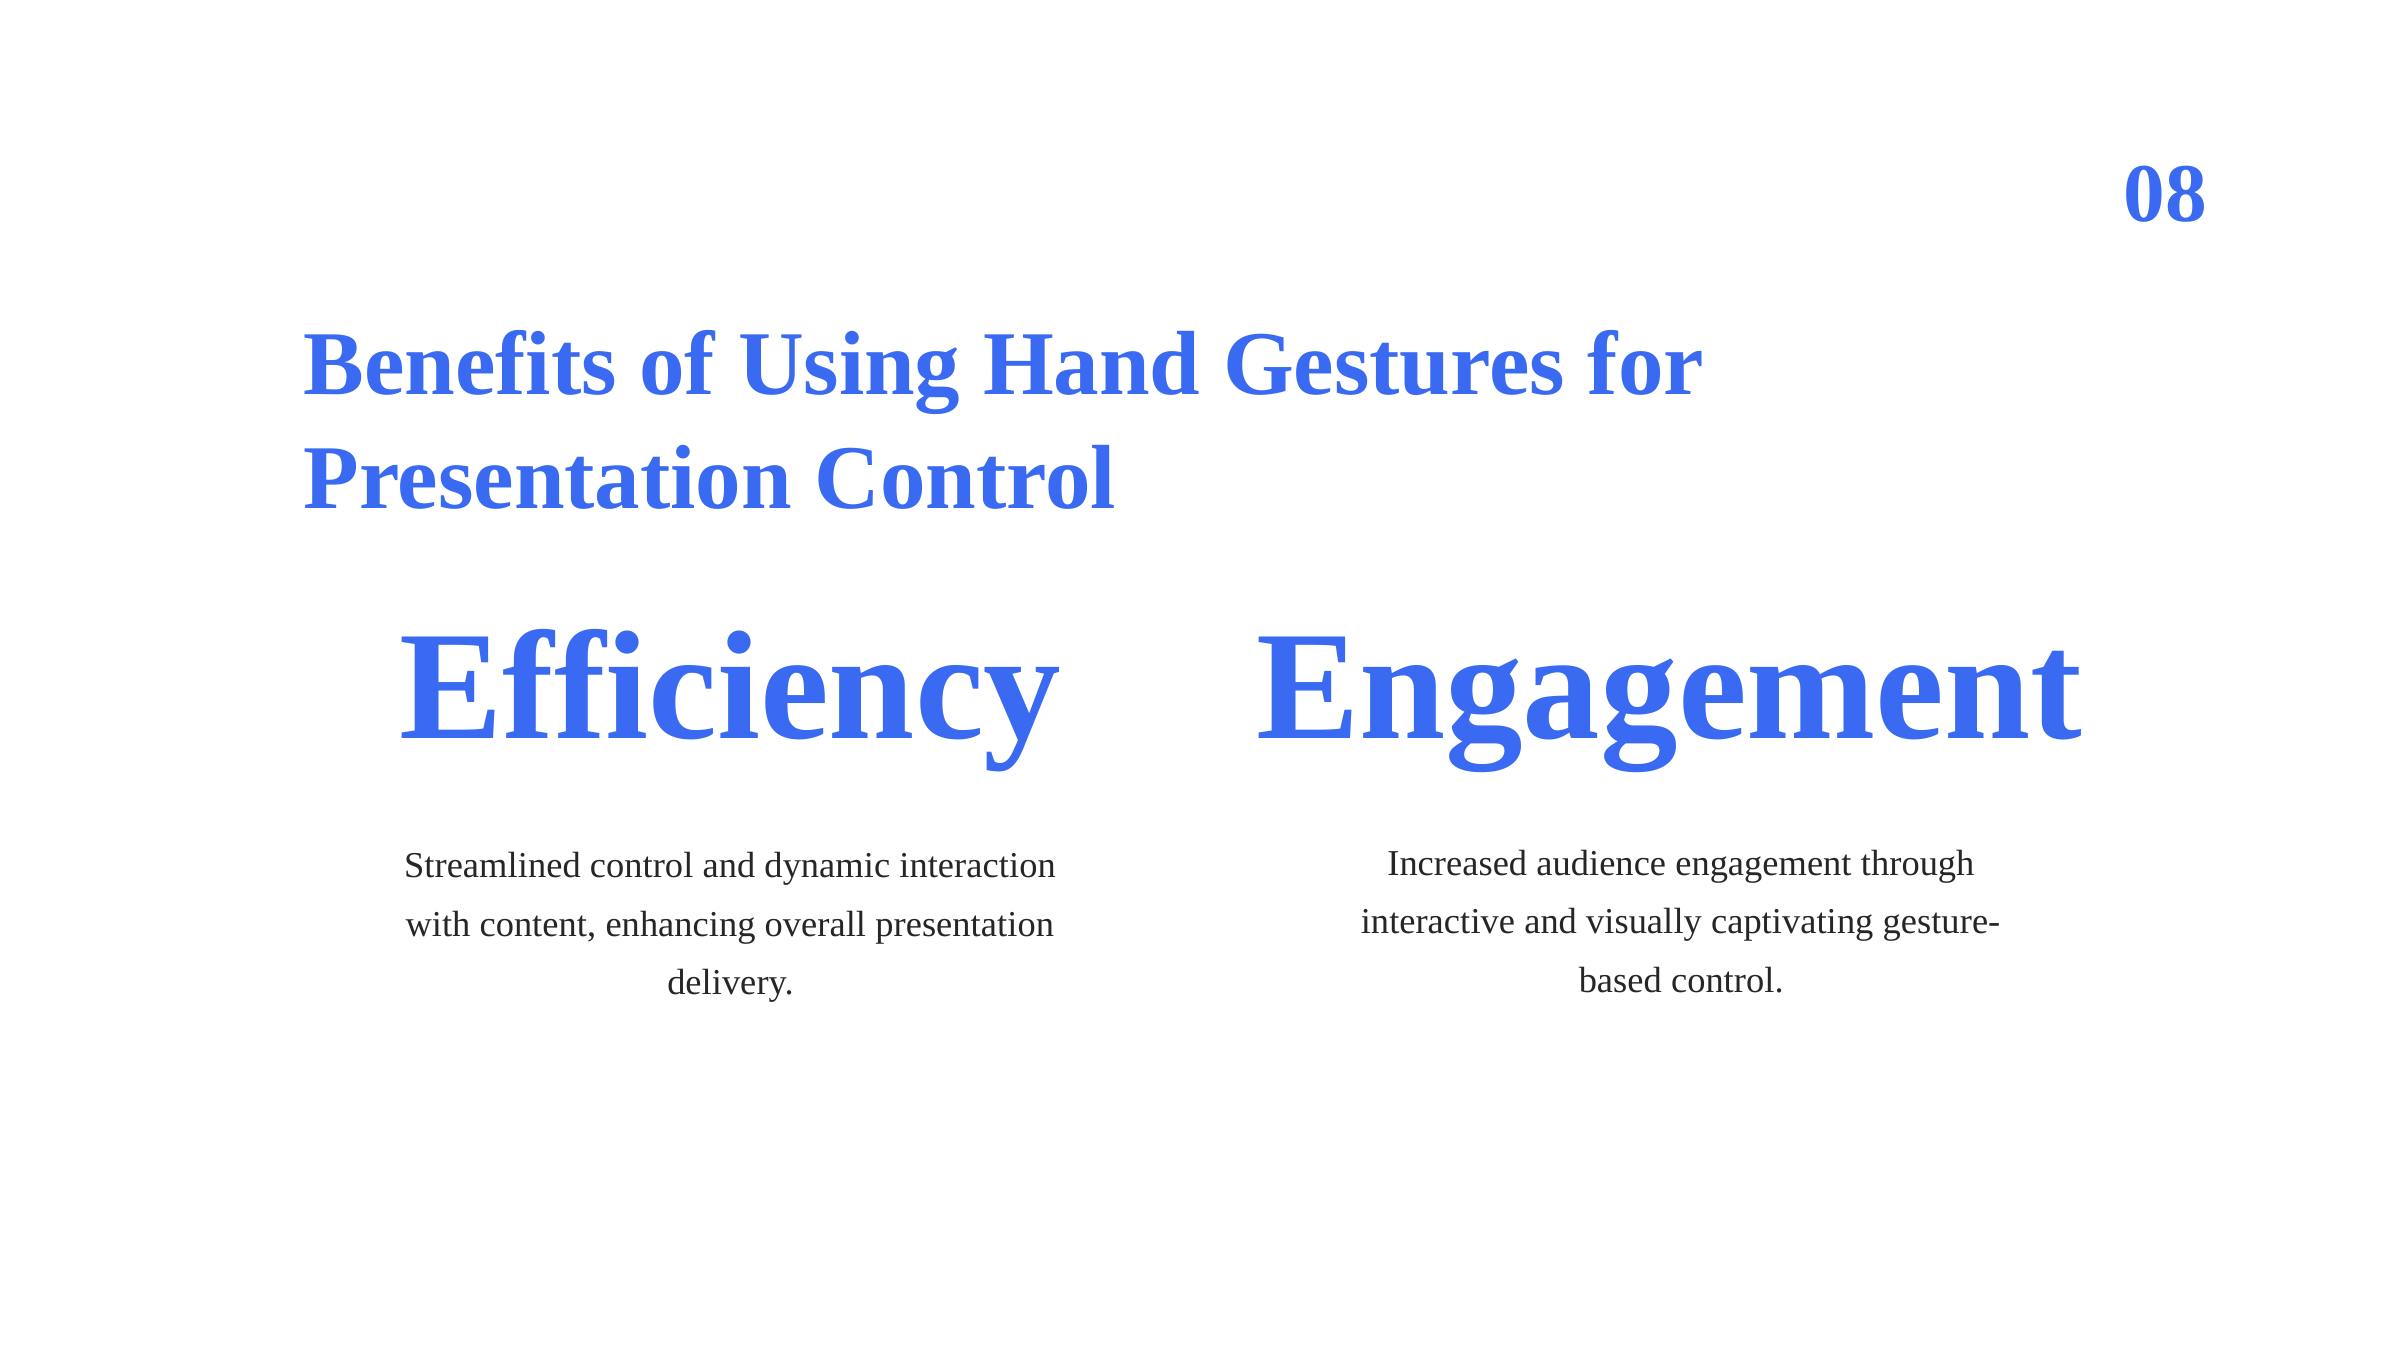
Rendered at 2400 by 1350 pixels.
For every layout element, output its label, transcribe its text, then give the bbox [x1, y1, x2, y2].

text_box 08 [2109, 130, 2256, 246]
text_box Efficiency [288, 607, 1173, 763]
text_box Engagement [1227, 607, 2112, 763]
text_box Streamlined control and dynamic interaction with content, enhancing overall presentation delivery. [372, 819, 1090, 995]
text_box Benefits of Using Hand Gestures for Presentation Control [288, 291, 2112, 568]
text_box Increased audience engagement through interactive and visually captivating gesture-based control. [1310, 817, 2053, 993]
